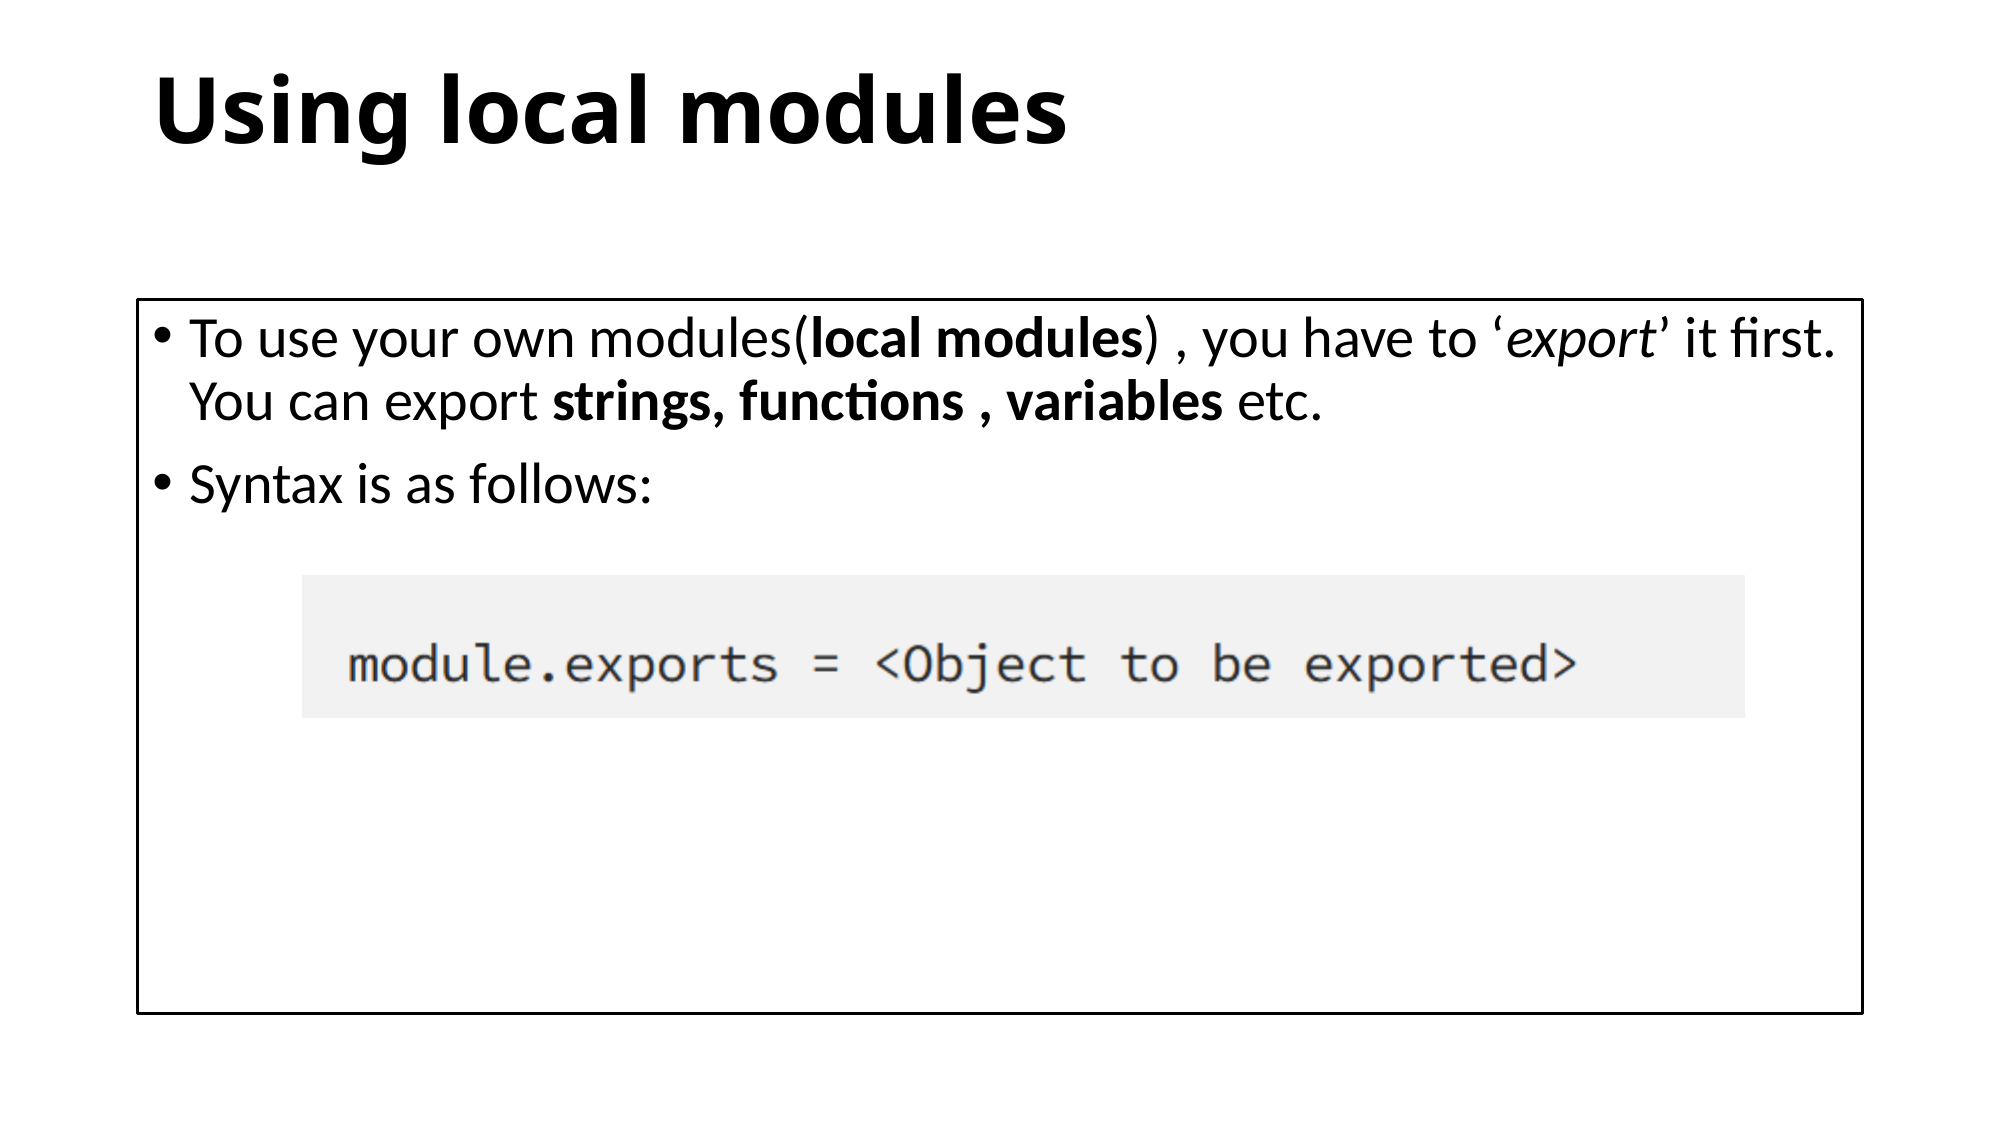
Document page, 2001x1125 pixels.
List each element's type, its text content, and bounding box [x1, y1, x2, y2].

title Using local modules [137, 59, 1863, 278]
picture [302, 575, 1745, 718]
list To use your own modules(local modules) , you have to ‘export’ it first. You can export strings, functions , variables etc. Syntax is as follows: [137, 299, 1863, 1014]
